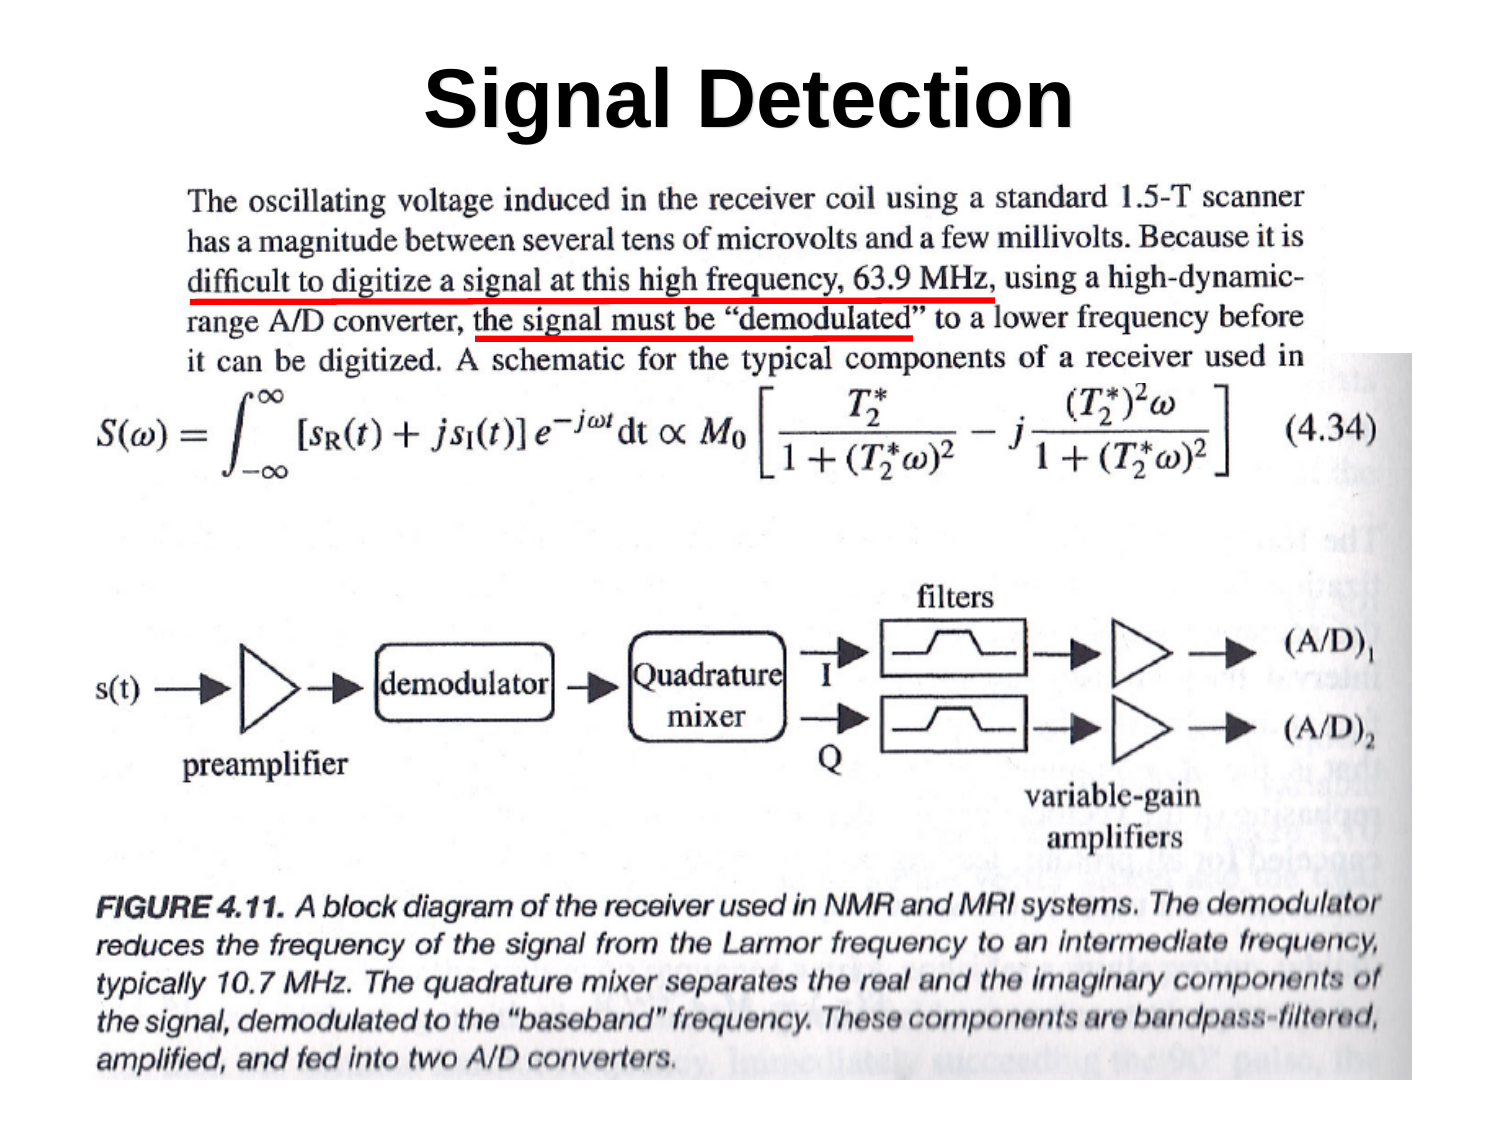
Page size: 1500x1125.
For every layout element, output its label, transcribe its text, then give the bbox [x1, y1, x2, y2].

title Signal Detection [24, 24, 1476, 163]
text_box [87, 175, 1412, 1080]
